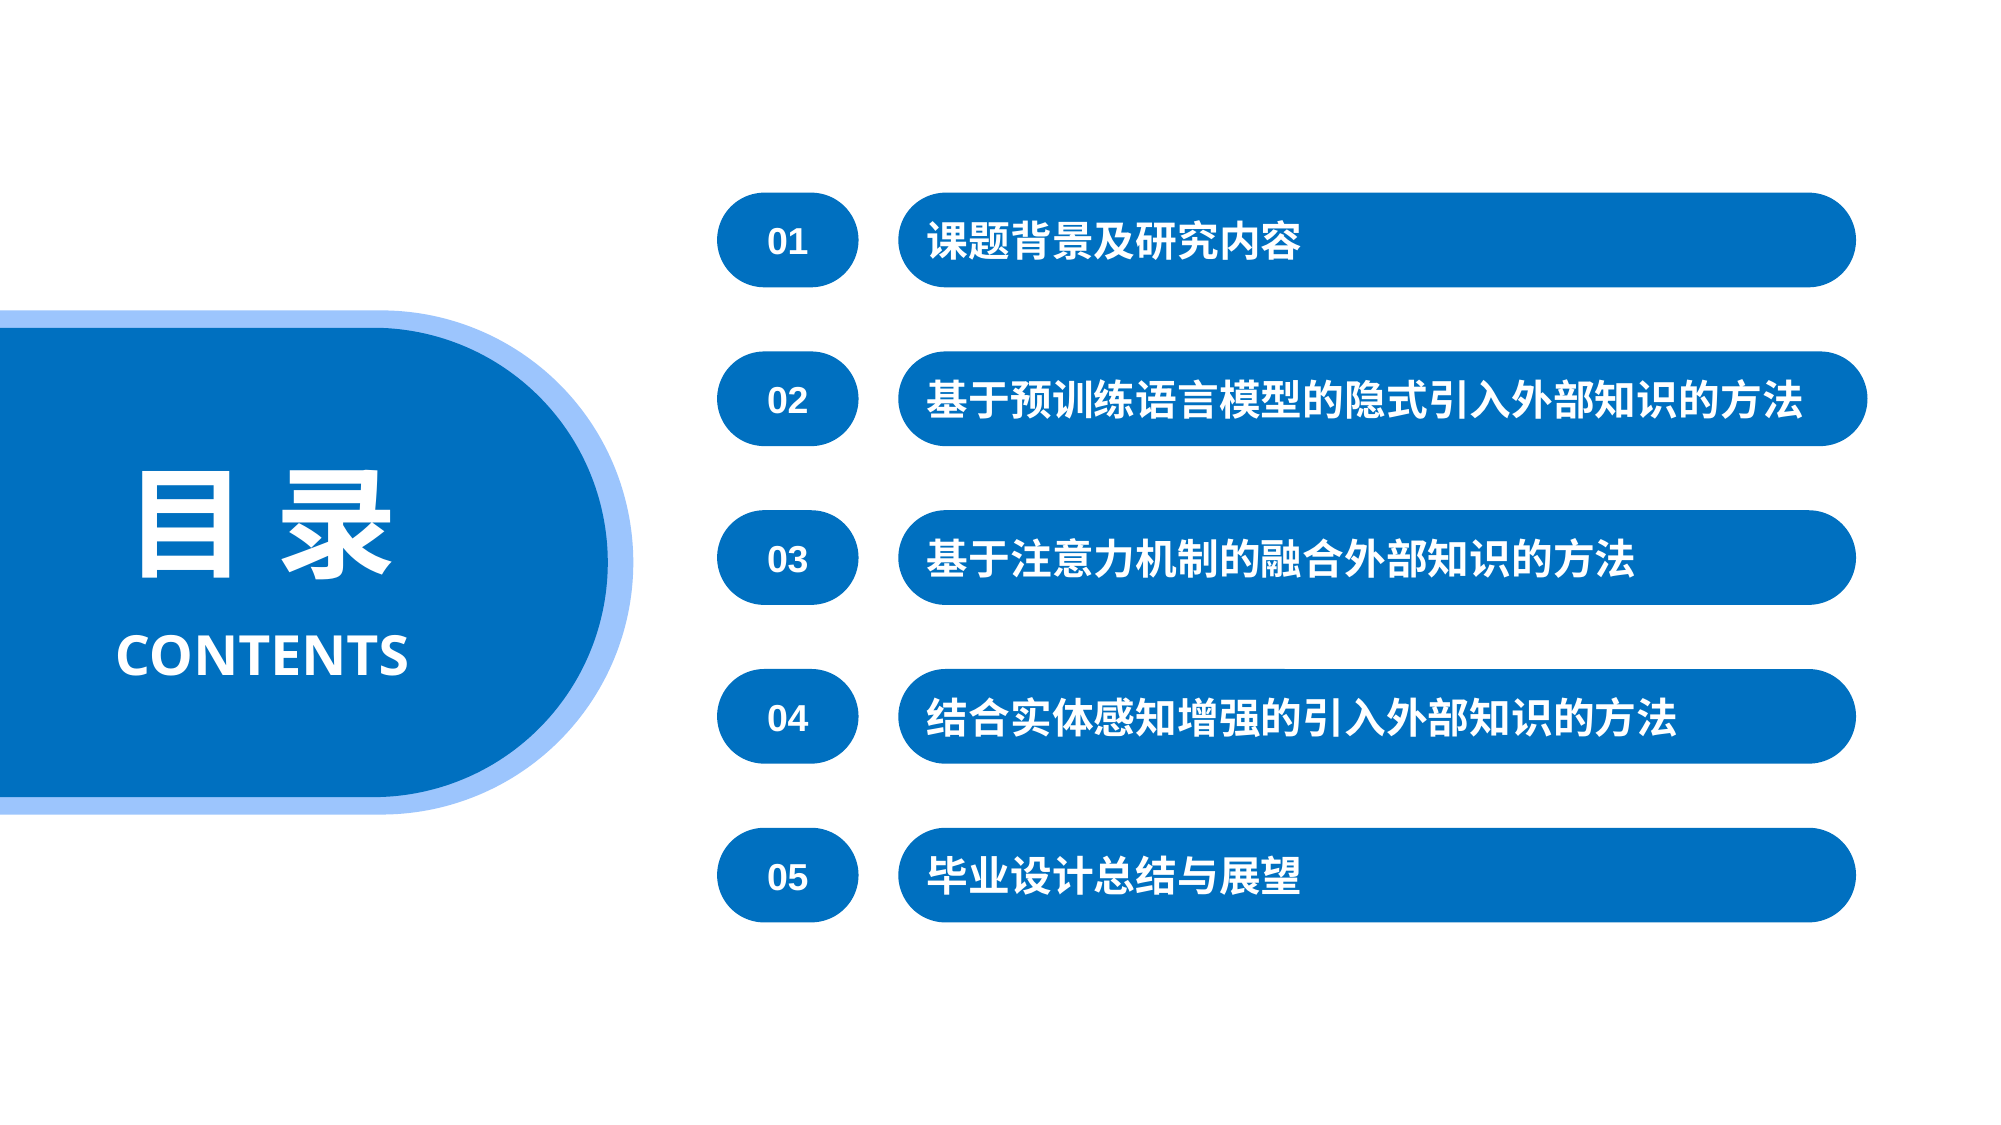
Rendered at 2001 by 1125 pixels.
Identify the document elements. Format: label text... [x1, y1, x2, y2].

text_box 02 [716, 350, 860, 448]
text_box 毕业设计总结与展望 [897, 826, 1858, 924]
text_box 01 [716, 191, 860, 289]
text_box CONTENTS [99, 612, 425, 694]
text_box 基于注意力机制的融合外部知识的方法 [897, 509, 1858, 606]
text_box 课题背景及研究内容 [897, 191, 1858, 289]
text_box 结合实体感知增强的引入外部知识的方法 [897, 667, 1858, 765]
text_box [0, 309, 635, 816]
text_box 04 [716, 667, 860, 765]
text_box 目 录 [110, 439, 413, 601]
text_box 03 [716, 509, 860, 606]
text_box 05 [716, 826, 860, 924]
text_box [0, 326, 609, 799]
text_box 基于预训练语言模型的隐式引入外部知识的方法 [897, 350, 1869, 448]
